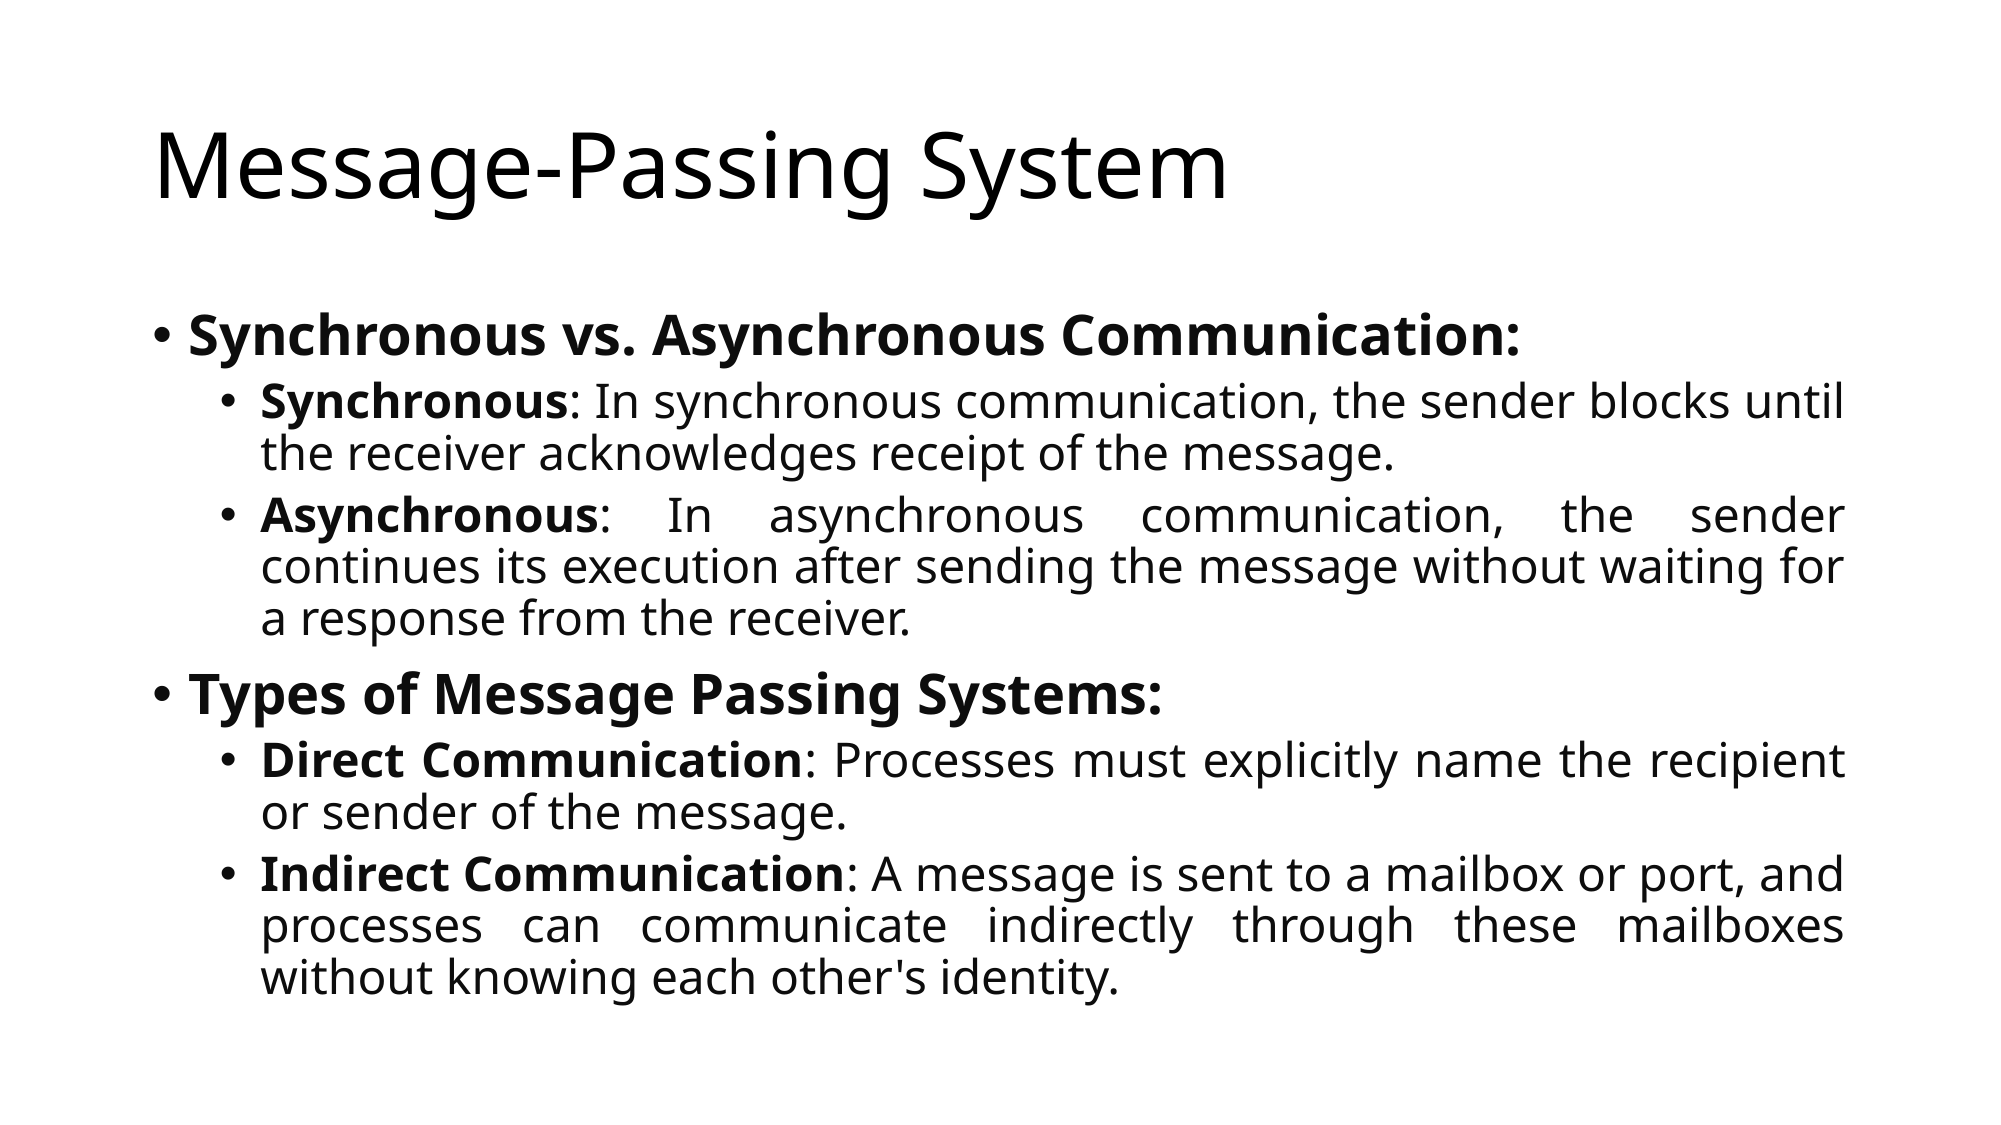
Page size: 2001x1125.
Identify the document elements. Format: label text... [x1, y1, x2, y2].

title Message-Passing System [137, 59, 1863, 278]
list Synchronous vs. Asynchronous Communication: Synchronous: In synchronous communication, the sender blocks until the receiver acknowledges receipt of the message. Asynchronous: In asynchronous communication, the sender continues its execution after sending the message without waiting for a response from the receiver. Types of Message Passing Systems: Direct Communication: Processes must explicitly name the recipient or sender of the message. Indirect Communication: A message is sent to a mailbox or port, and processes can communicate indirectly through these mailboxes without knowing each other's identity. [137, 299, 1863, 1014]
